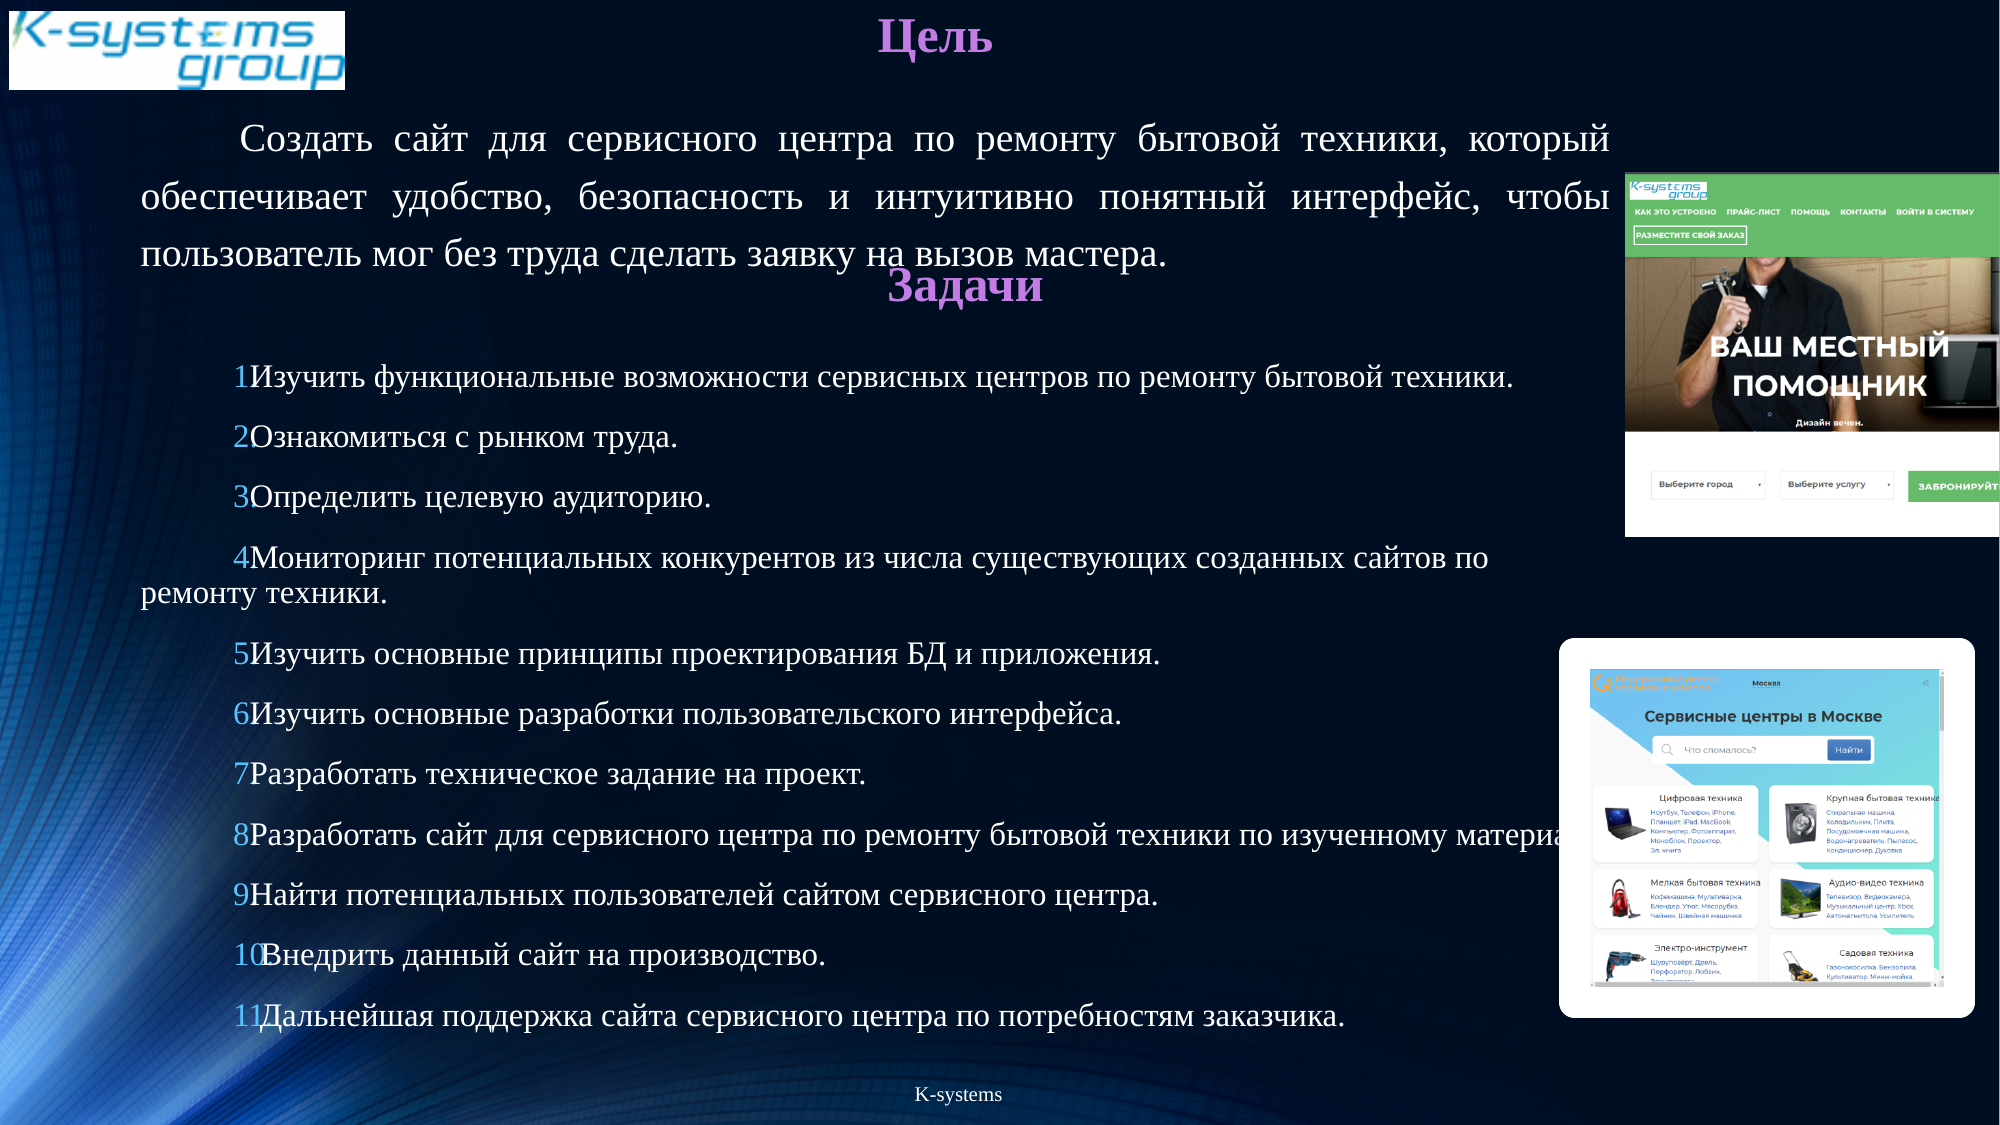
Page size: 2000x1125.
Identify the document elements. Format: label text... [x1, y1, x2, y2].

list Создать сайт для сервисного центра по ремонту бытовой техники, который обеспечивает удобство, безопасность и интуитивно понятный интерфейс, чтобы пользователь мог без труда сделать заявку на вызов мастера. Изучить функциональные возможности сервисных центров по ремонту бытовой техники. Ознакомиться с рынком труда. Определить целевую аудиторию. Мониторинг потенциальных конкурентов из числа существующих созданных сайтов по ремонту техники. Изучить основные принципы проектирования БД и приложения. Изучить основные разработки пользовательского интерфейса. Разработать техническое задание на проект. Разработать сайт для сервисного центра по ремонту бытовой техники по изученному материалу. Найти потенциальных пользователей сайтом сервисного центра. Внедрить данный сайт на производство. Дальнейшая поддержка сайта сервисного центра по потребностям заказчика. [125, 94, 1626, 1071]
text_box Задачи [751, 243, 1179, 319]
text_box Цель [721, 0, 1150, 70]
picture [0, 0, 2000, 1125]
footer K-systems [420, 1070, 1496, 1116]
